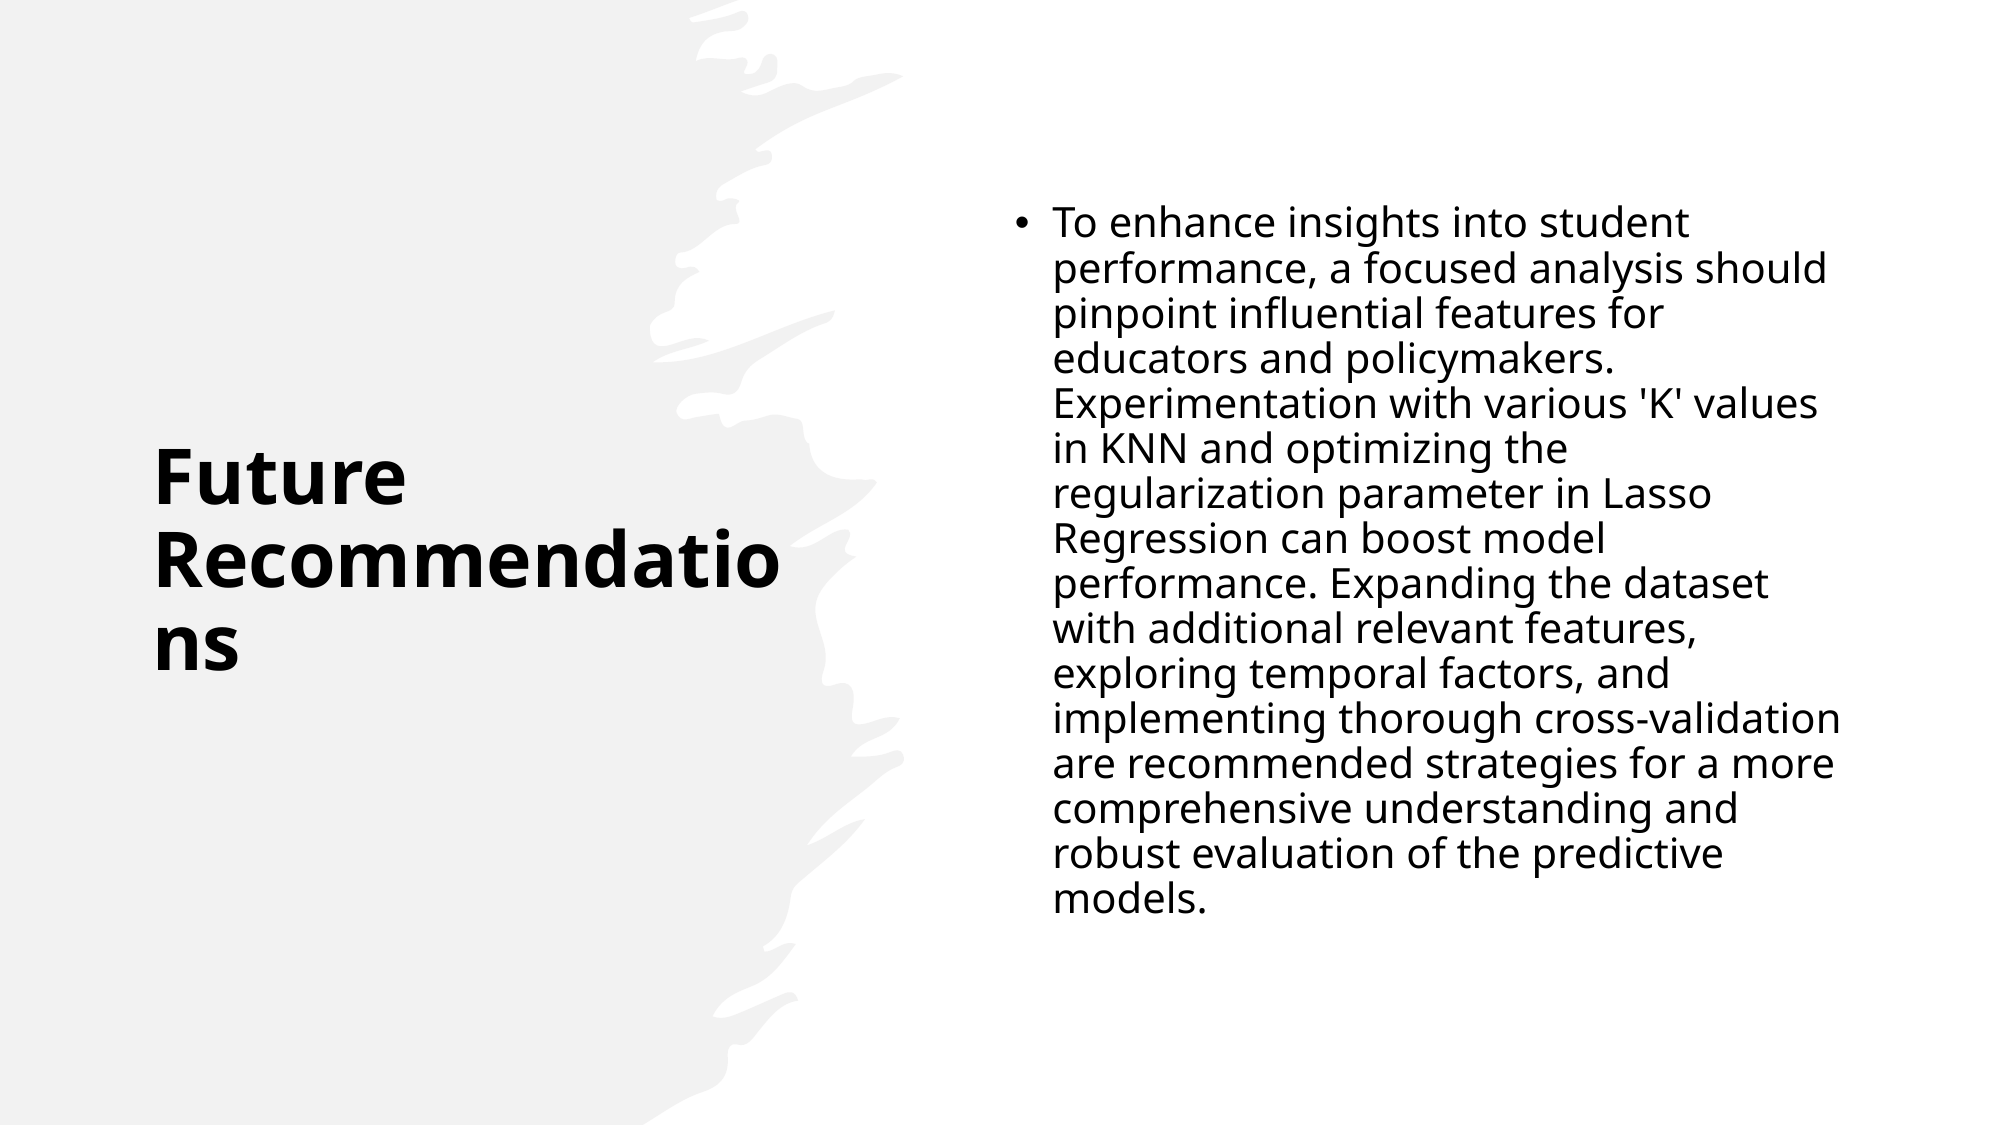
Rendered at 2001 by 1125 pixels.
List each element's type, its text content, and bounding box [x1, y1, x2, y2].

text_box [0, 0, 904, 1125]
title Future Recommendations [137, 116, 800, 1008]
text_box [645, 0, 2000, 1125]
list To enhance insights into student performance, a focused analysis should pinpoint influential features for educators and policymakers. Experimentation with various 'K' values in KNN and optimizing the regularization parameter in Lasso Regression can boost model performance. Expanding the dataset with additional relevant features, exploring temporal factors, and implementing thorough cross-validation are recommended strategies for a more comprehensive understanding and robust evaluation of the predictive models. [999, 116, 1863, 1008]
